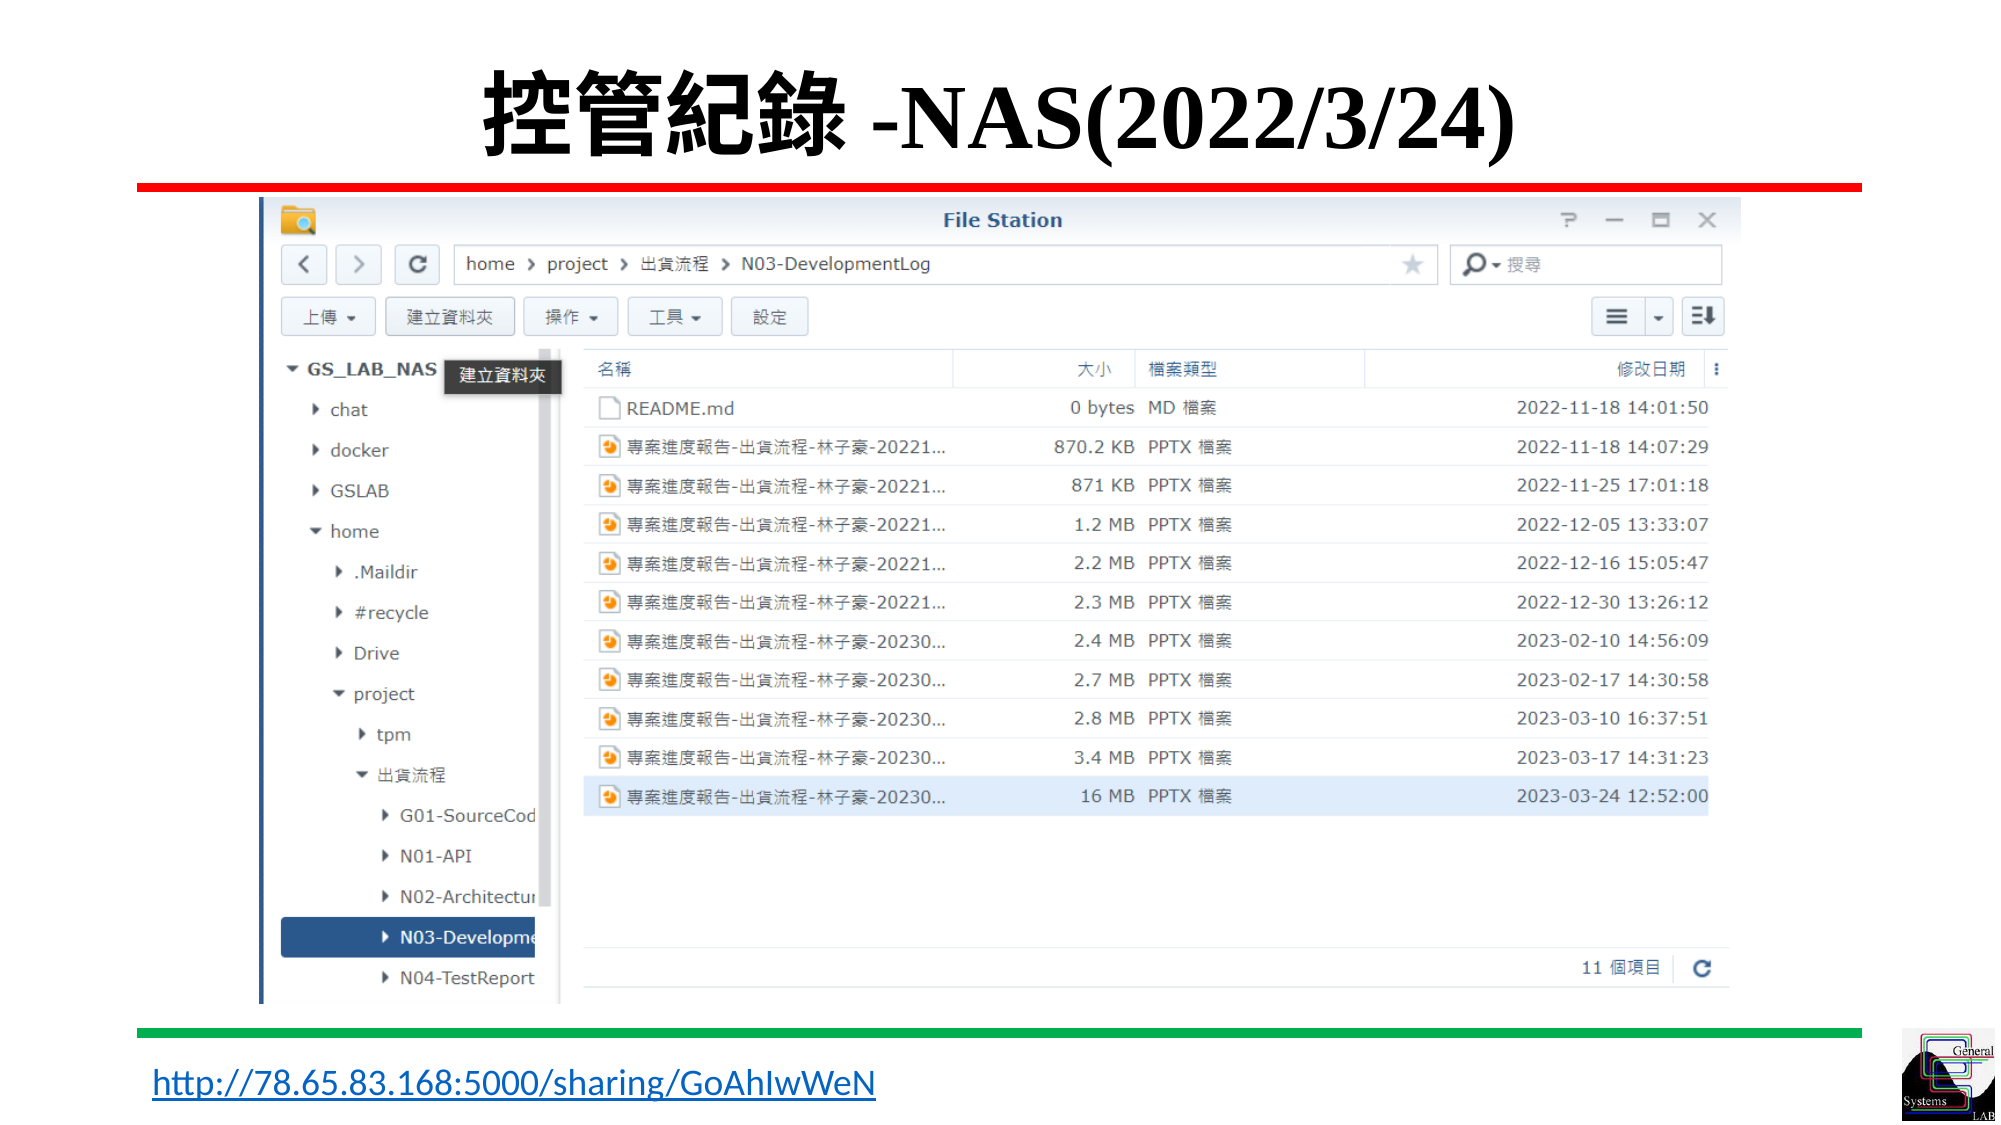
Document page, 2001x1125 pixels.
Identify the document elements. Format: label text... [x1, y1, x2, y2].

text_box http://78.65.83.168:5000/sharing/GoAhIwWeN [137, 1050, 1899, 1125]
title 控管紀錄-NAS(2022/3/24) [137, 59, 1863, 178]
picture [1902, 1028, 1995, 1121]
text_box [141, 190, 1867, 1018]
text_box [137, 197, 1863, 1032]
picture [259, 197, 1741, 1004]
